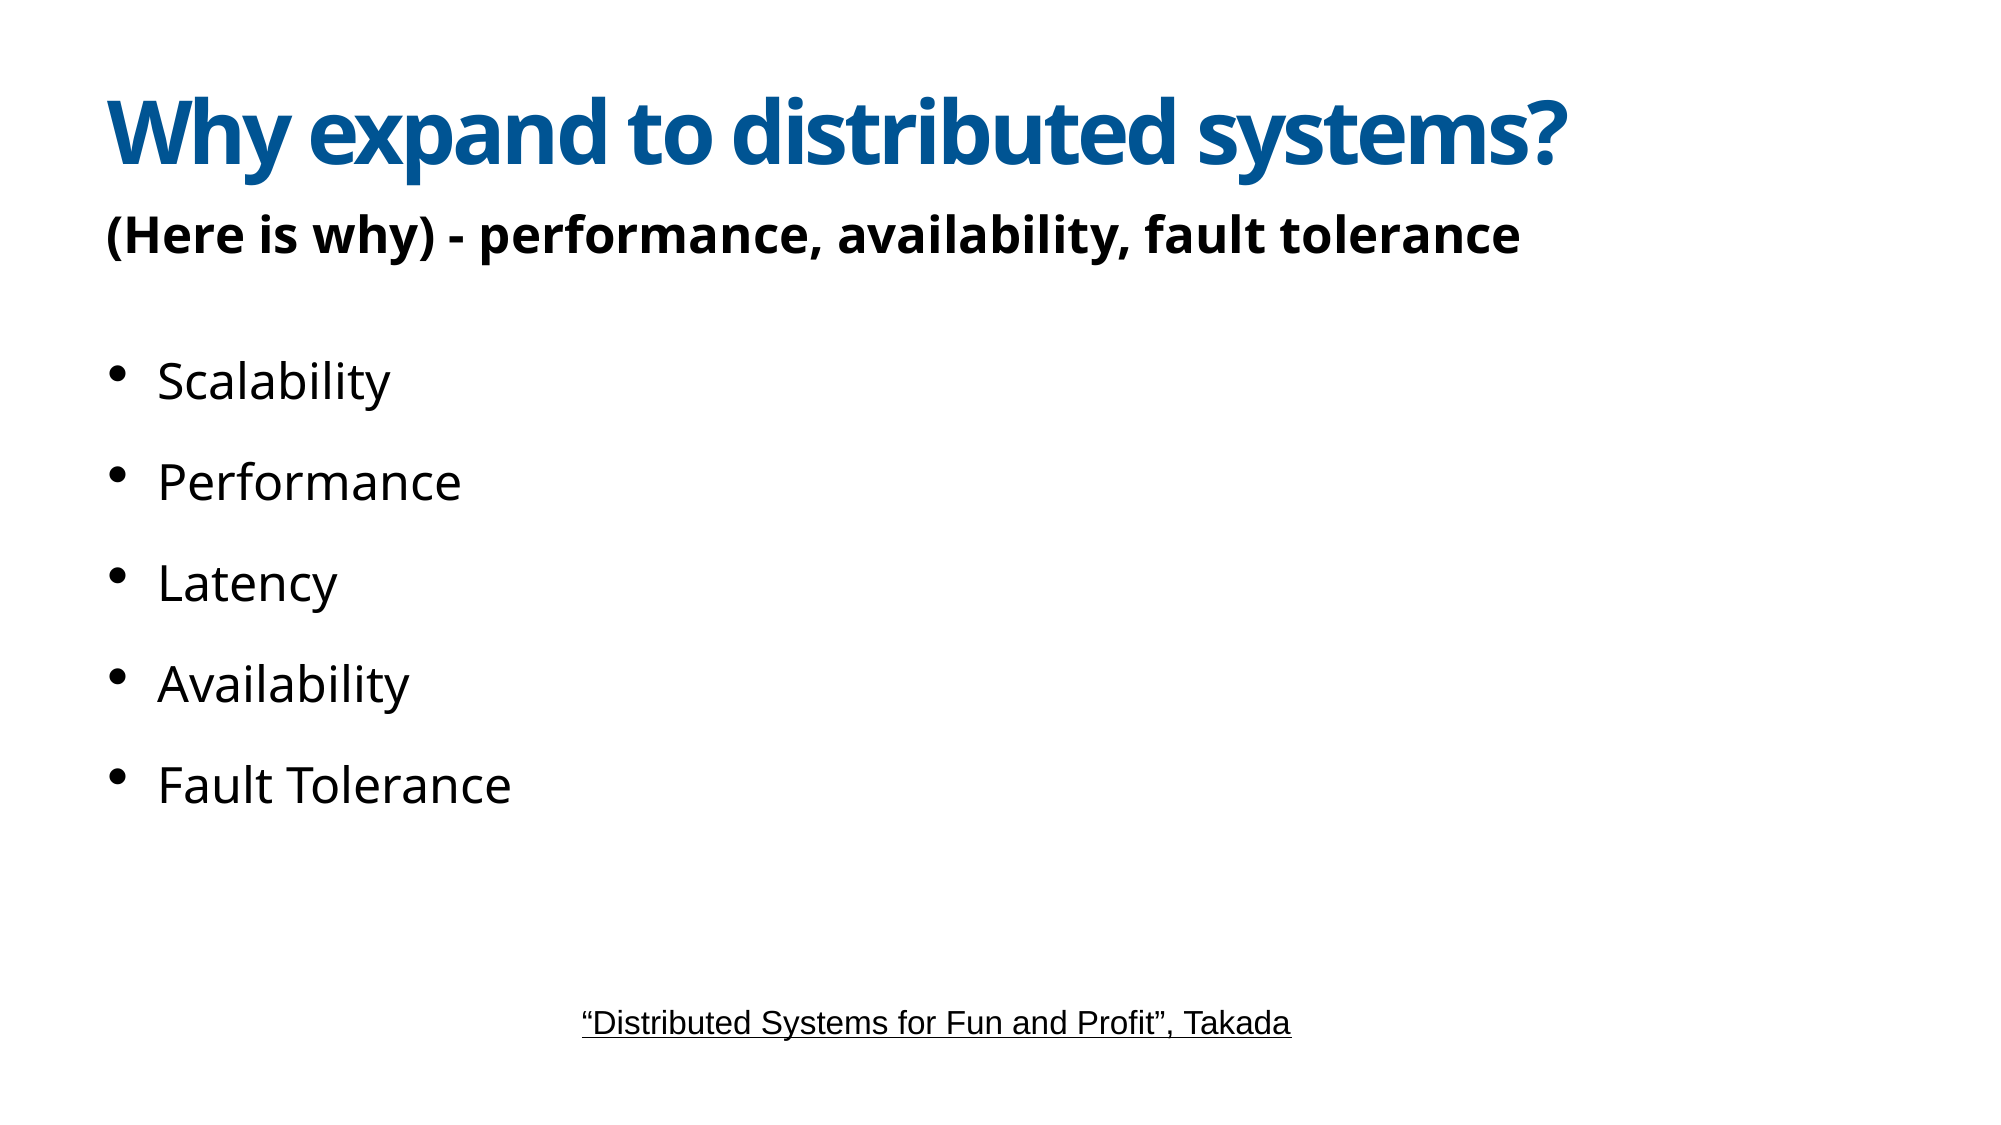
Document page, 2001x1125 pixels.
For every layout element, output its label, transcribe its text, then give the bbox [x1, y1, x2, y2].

list (Here is why) - performance, availability, fault tolerance [98, 194, 1902, 272]
text_box “Distributed Systems for Fun and Profit”, Takada [575, 995, 1298, 1047]
title Why expand to distributed systems? [98, 87, 1902, 194]
list Scalability Performance Latency Availability Fault Tolerance [98, 347, 1902, 1027]
